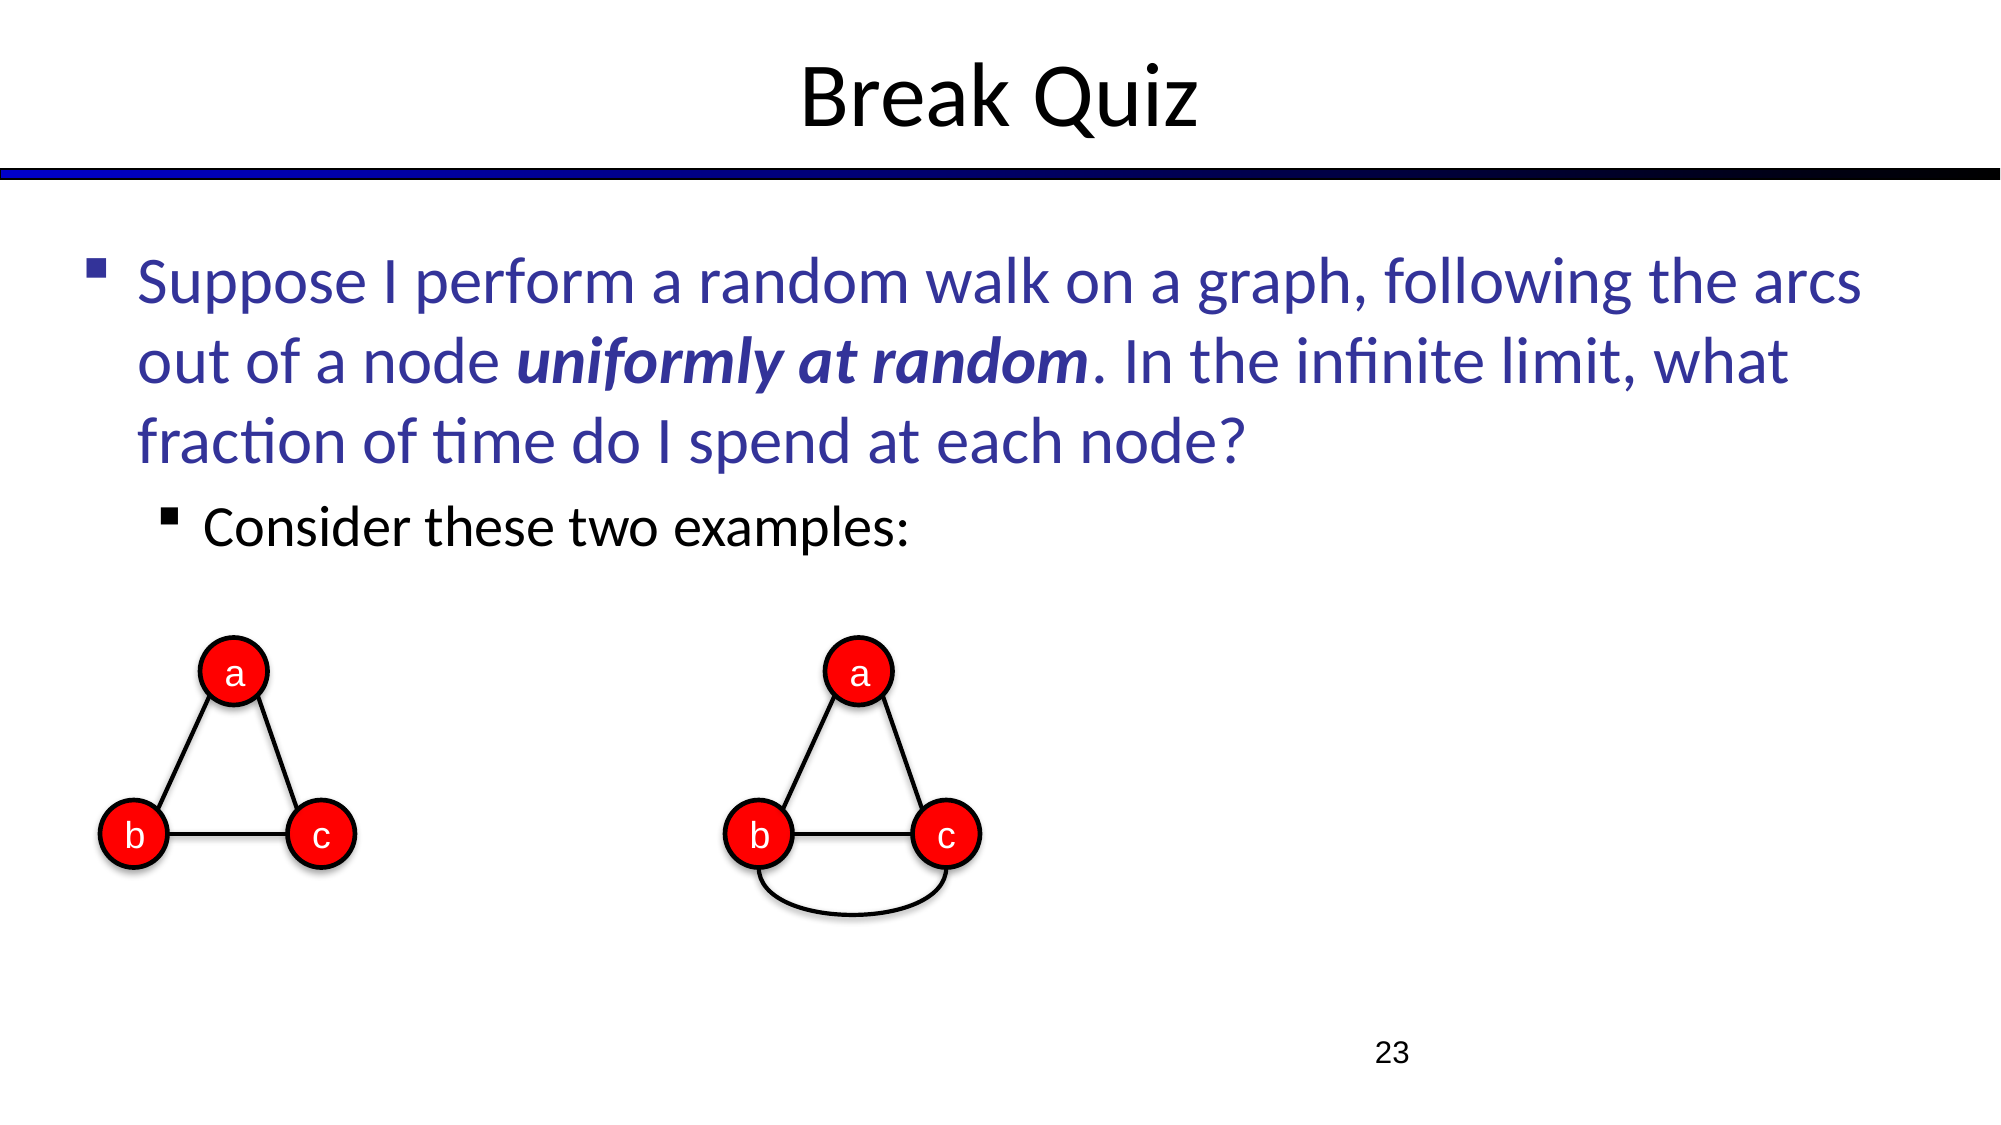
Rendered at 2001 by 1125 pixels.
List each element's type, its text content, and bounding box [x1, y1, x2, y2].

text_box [782, 694, 836, 811]
text_box a [824, 636, 894, 706]
text_box c [286, 799, 356, 869]
text_box c [911, 799, 981, 869]
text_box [157, 694, 211, 811]
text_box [257, 694, 298, 811]
list Suppose I perform a random walk on a graph, following the arcs out of a node uniformly at random. In the infinite limit, what fraction of time do I spend at each node? Consider these two examples: [66, 228, 1934, 1006]
title Break Quiz [0, 0, 2000, 184]
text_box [882, 694, 923, 811]
text_box a [199, 636, 269, 706]
text_box b [724, 799, 794, 869]
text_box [792, 833, 913, 837]
slide_number 23 [1074, 1024, 1426, 1103]
text_box b [99, 799, 169, 869]
